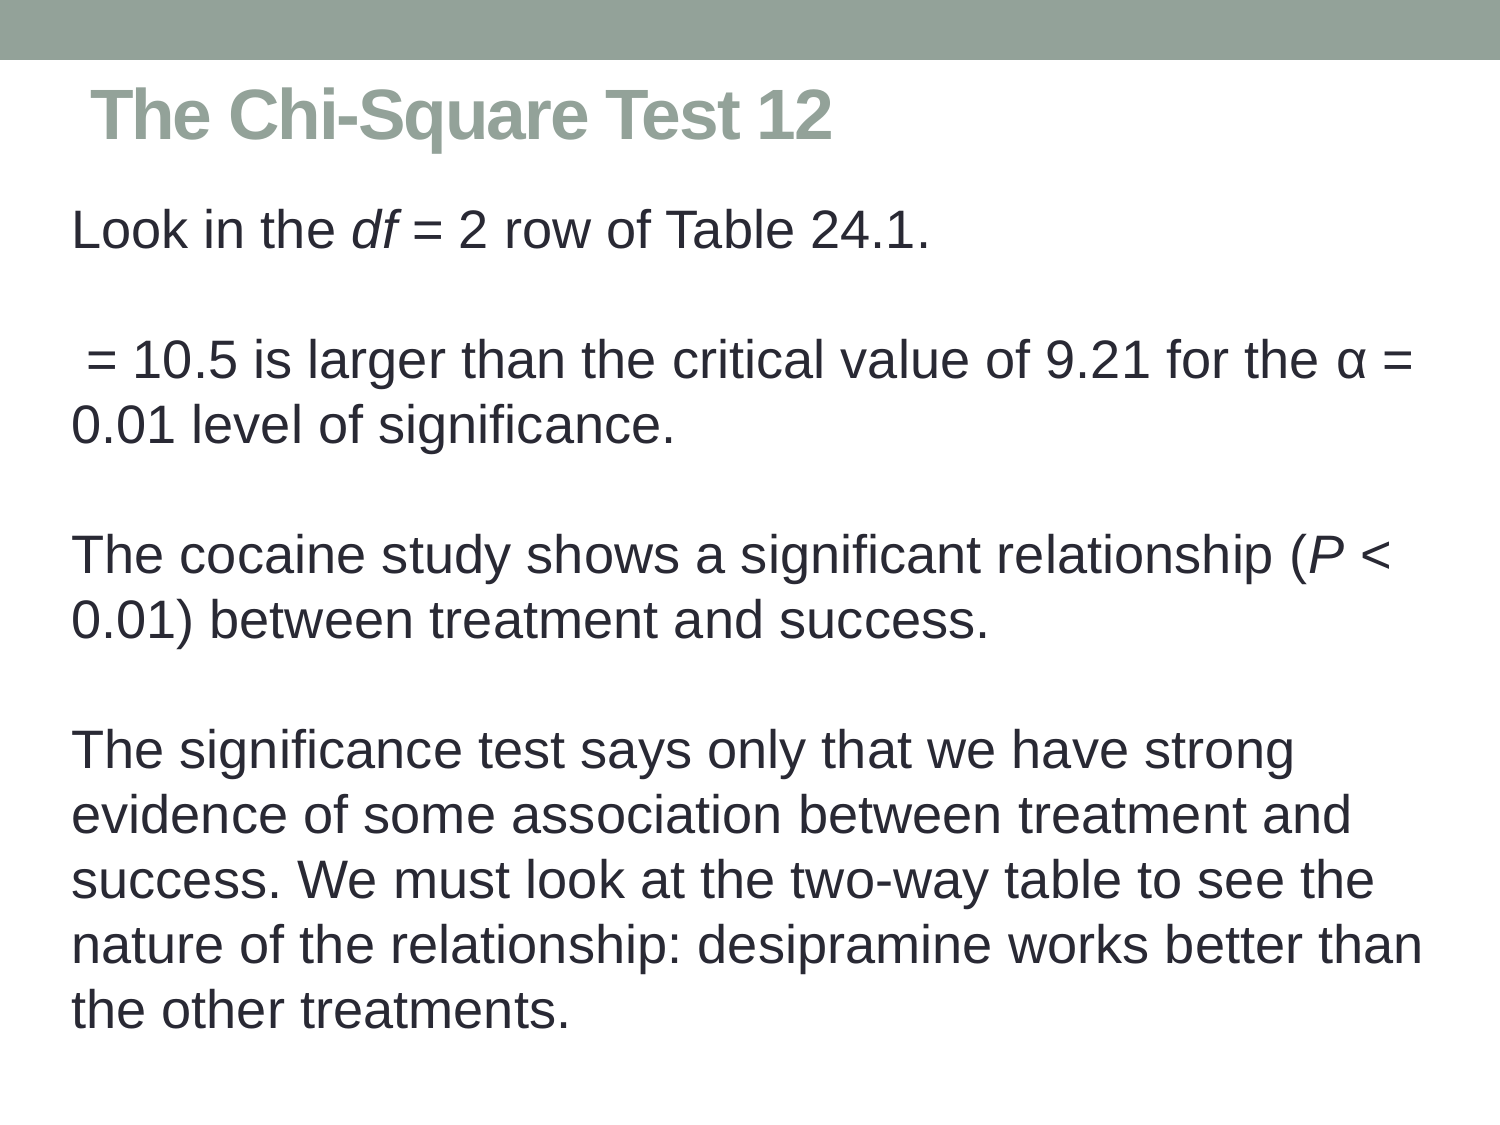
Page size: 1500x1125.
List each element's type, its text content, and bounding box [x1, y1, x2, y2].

title The Chi-Square Test 12 [75, 60, 1425, 248]
